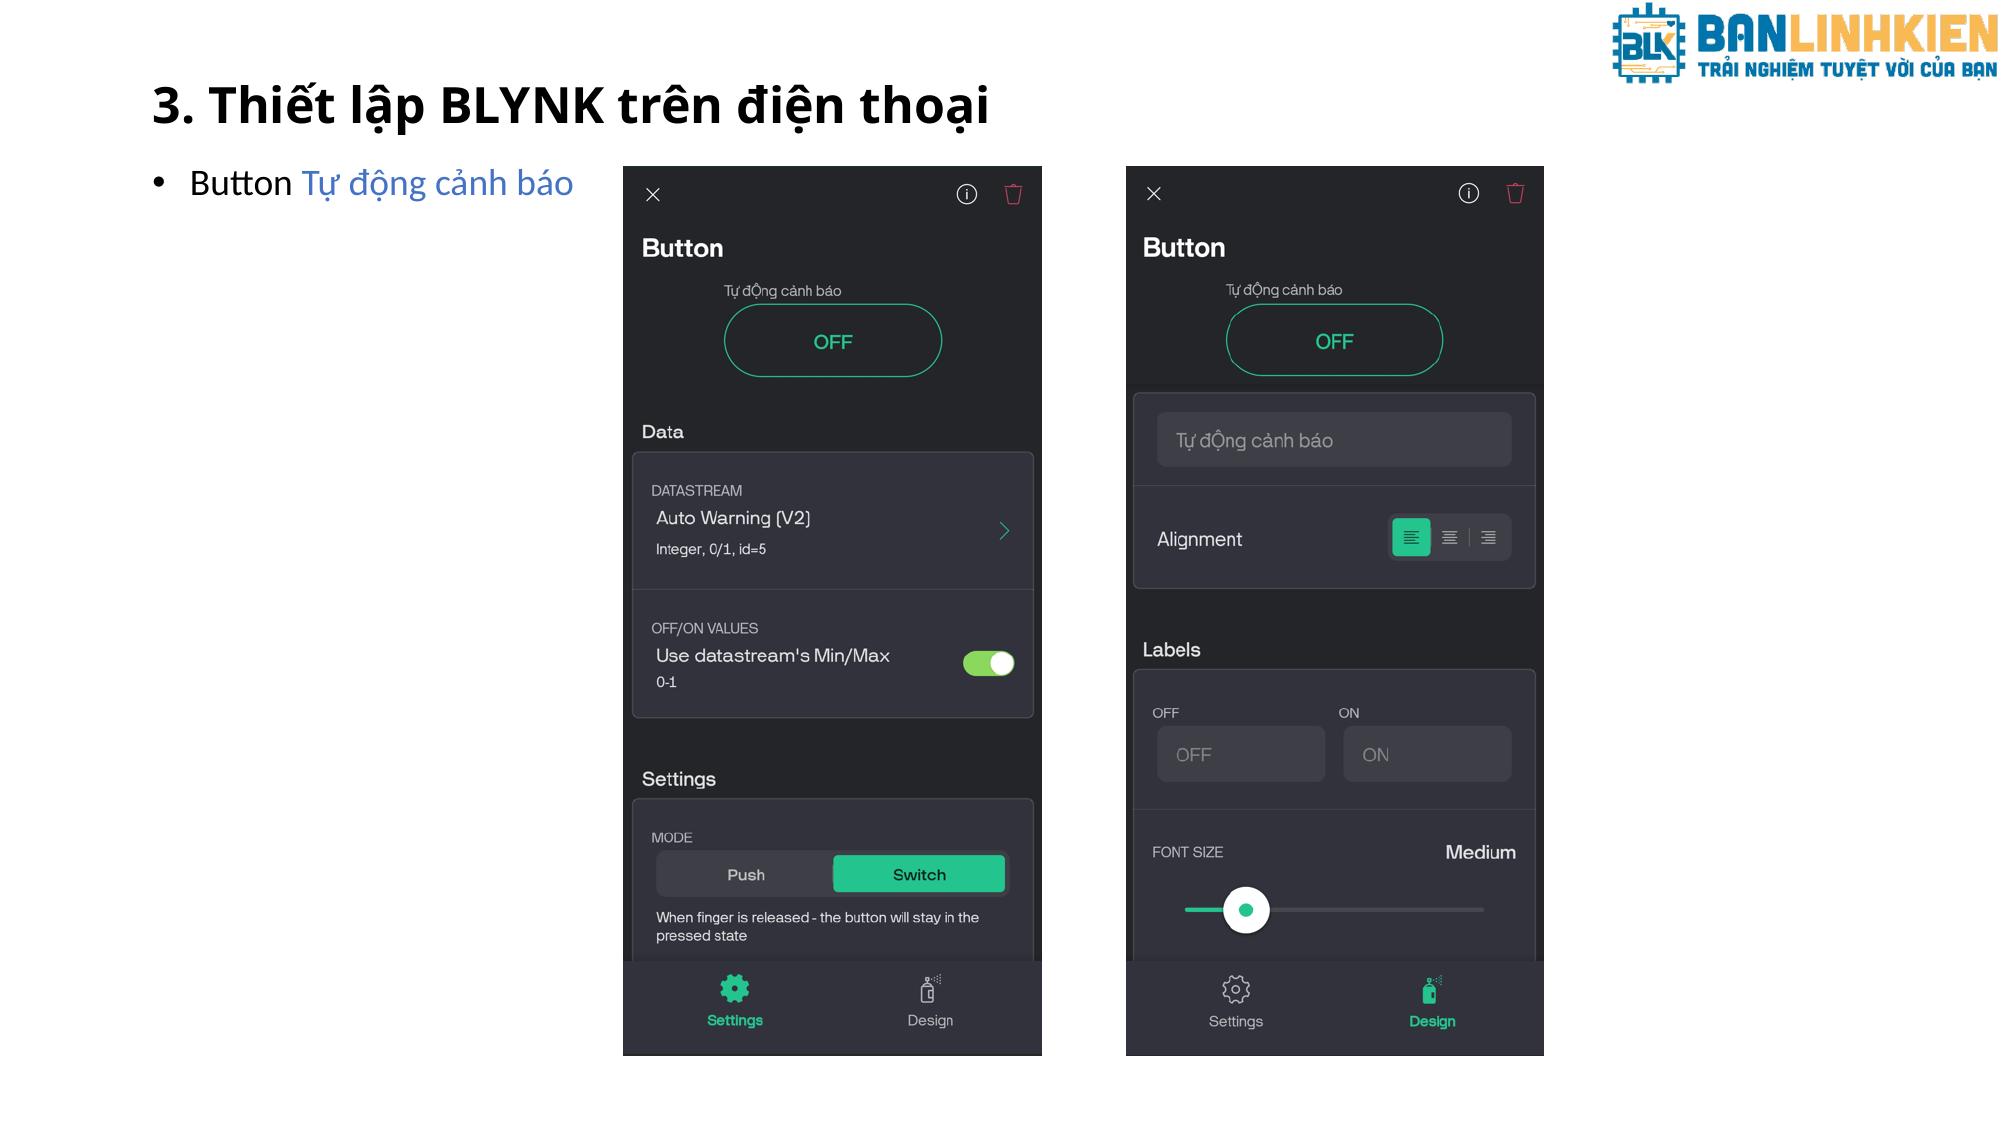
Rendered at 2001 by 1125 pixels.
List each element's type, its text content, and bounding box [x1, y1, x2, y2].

picture [1610, 0, 2000, 86]
picture [1126, 166, 1544, 1056]
title 3. Thiết lập BLYNK trên điện thoại [137, 59, 1863, 155]
list Button Tự động cảnh báo [137, 155, 1863, 1014]
picture [623, 166, 1042, 1056]
